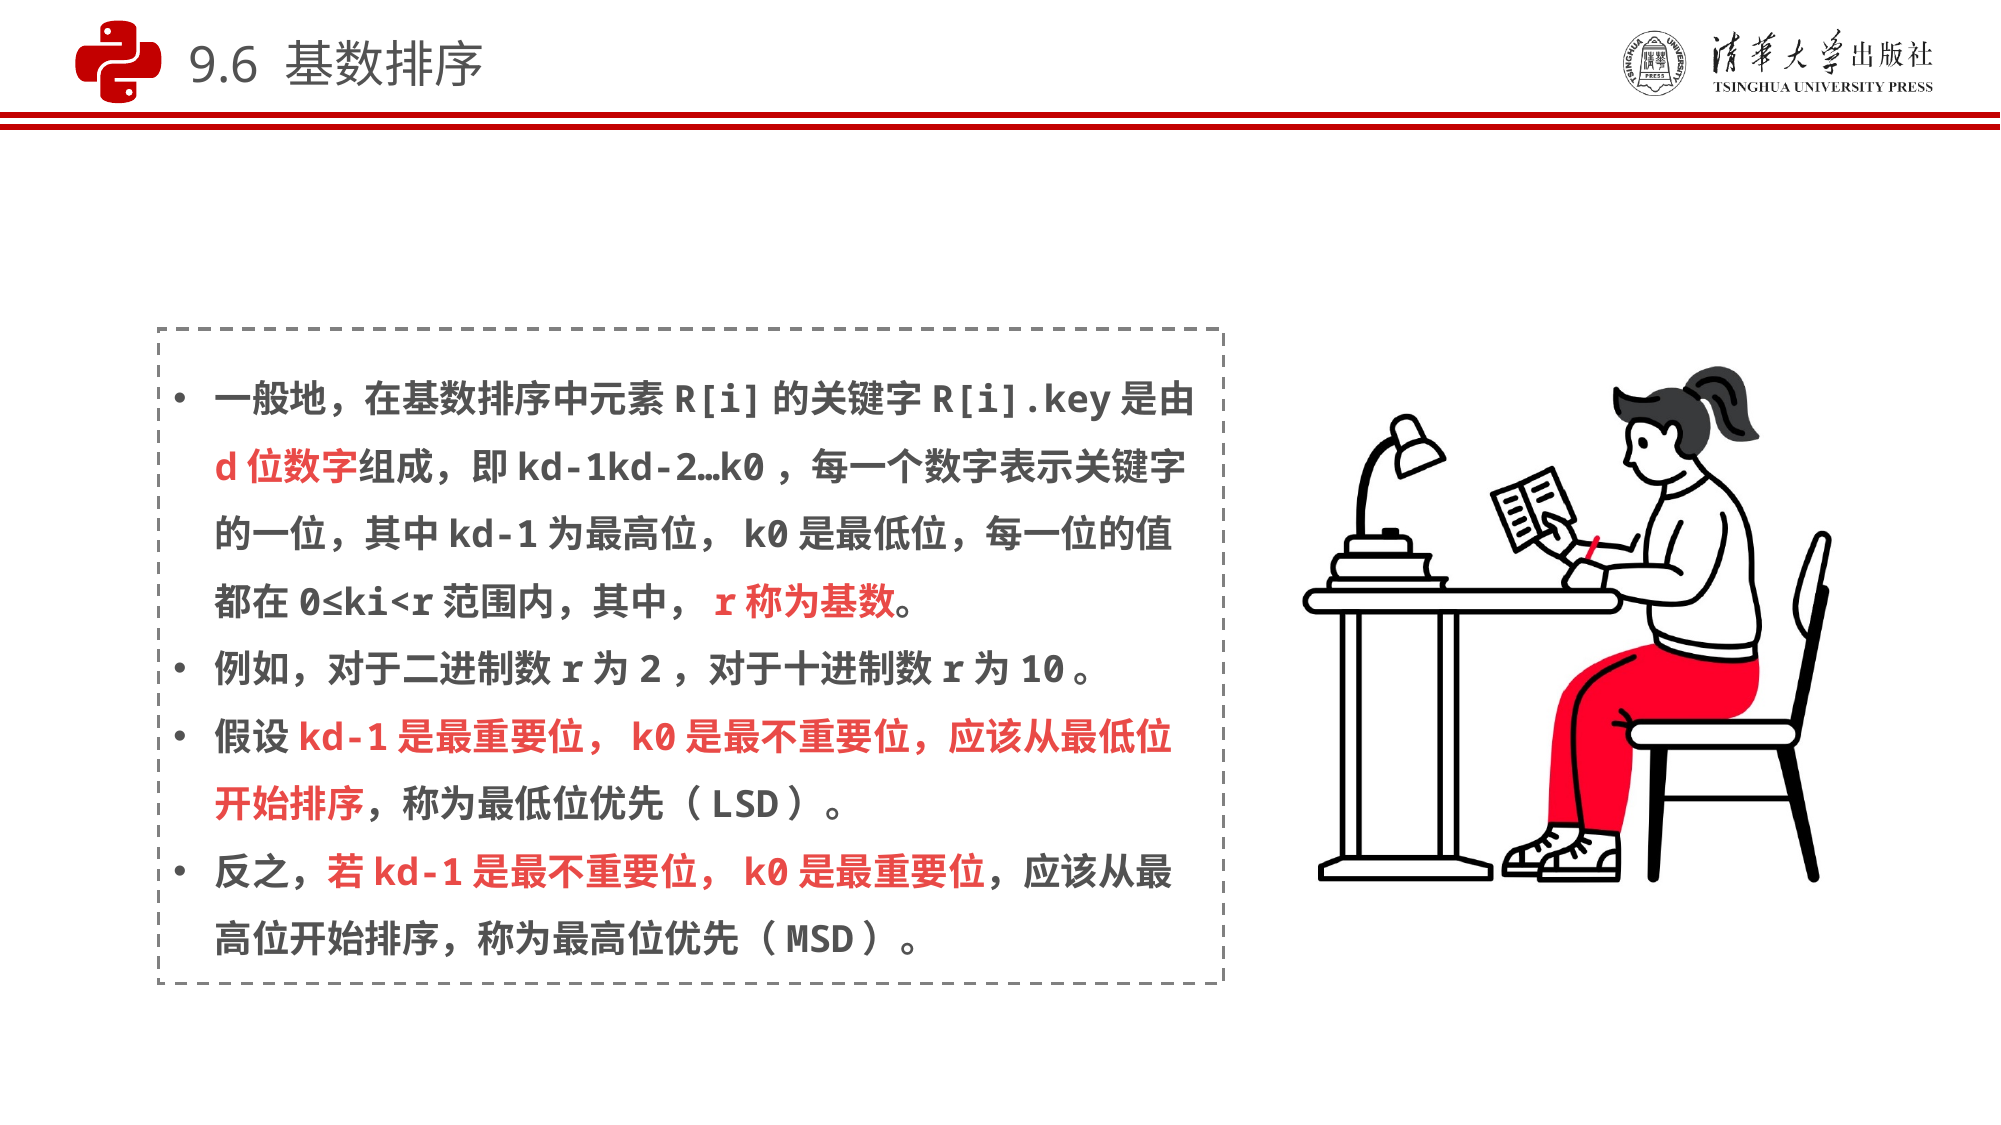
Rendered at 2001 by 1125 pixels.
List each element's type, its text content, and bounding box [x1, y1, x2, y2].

text_box 9.6 基数排序 [174, 24, 500, 100]
text_box 一般地，在基数排序中元素R[i]的关键字R[i].key是由d位数字组成，即kd-1kd-2…k0，每一个数字表示关键字的一位，其中kd-1为最高位，k0是最低位，每一位的值都在0≤ki<r范围内，其中，r称为基数。 例如，对于二进制数r为2，对于十进制数r为10。 假设kd-1是最重要位，k0是最不重要位，应该从最低位开始排序，称为最低位优先（LSD）。 反之，若kd-1是最不重要位，k0是最重要位，应该从最高位开始排序，称为最高位优先（MSD）。 [158, 329, 1224, 984]
picture [1282, 328, 1857, 903]
